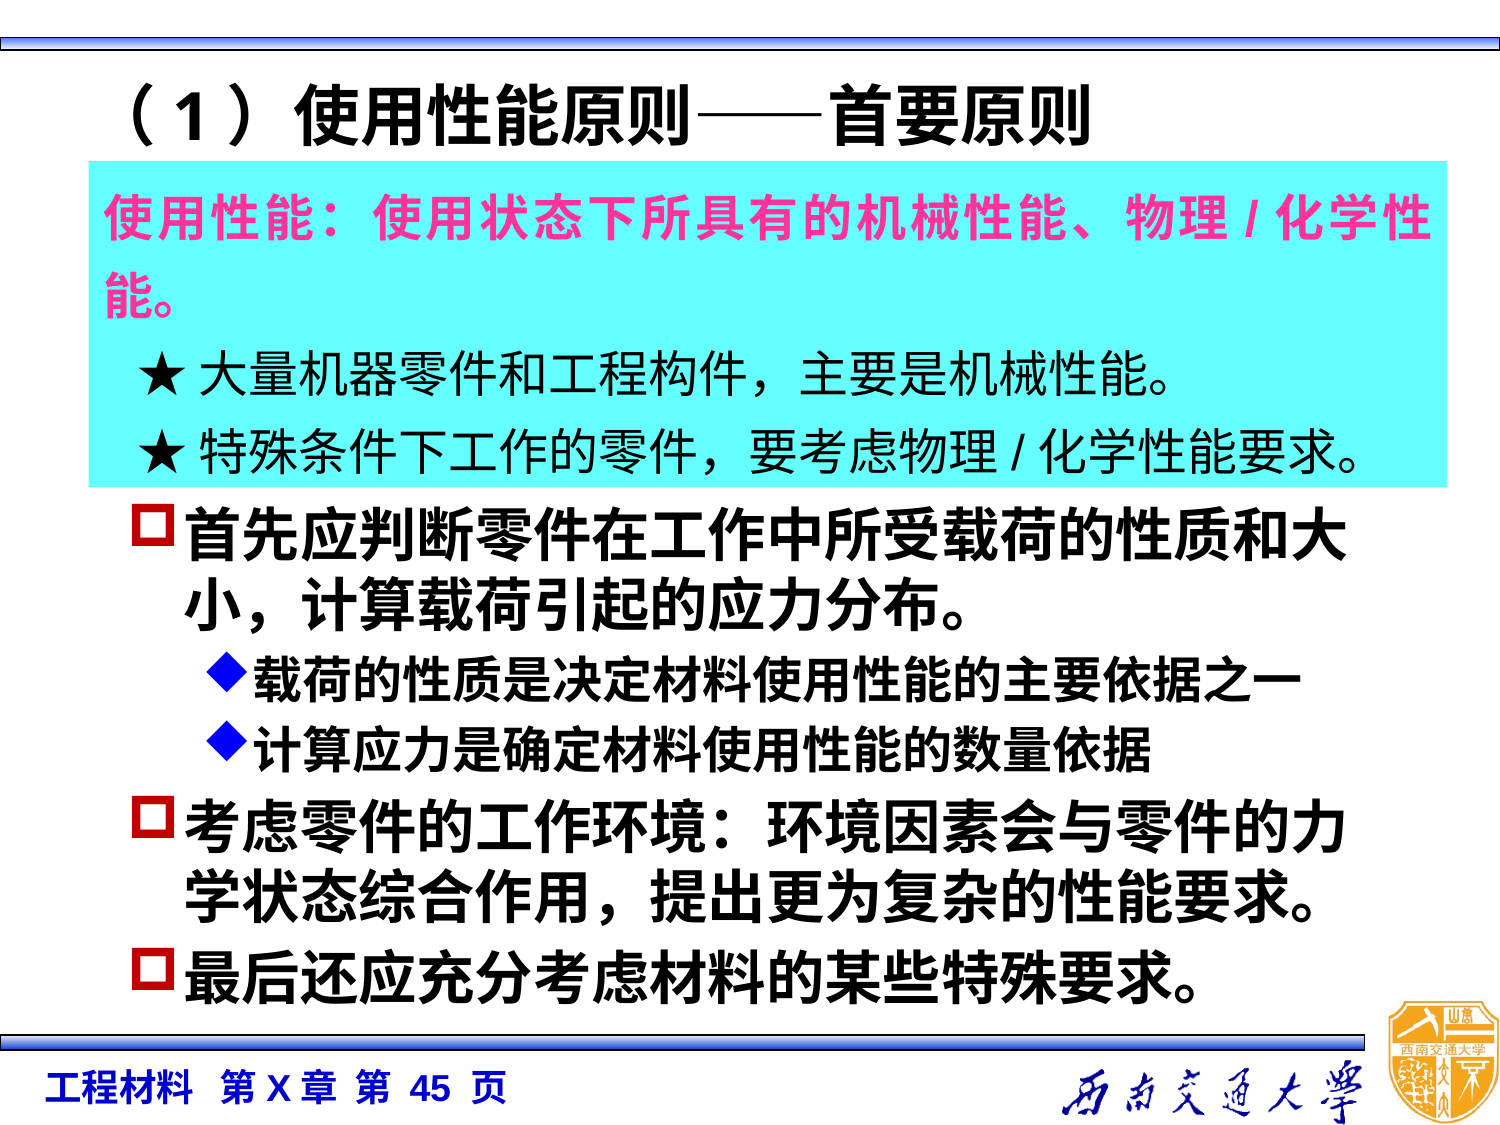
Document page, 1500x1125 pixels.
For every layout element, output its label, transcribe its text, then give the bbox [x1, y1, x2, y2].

picture [1387, 999, 1500, 1125]
title （1）使用性能原则——首要原则 [75, 66, 1425, 292]
text_box 使用性能：使用状态下所具有的机械性能、物理/化学性能。 ★大量机器零件和工程构件，主要是机械性能。 ★特殊条件下工作的零件，要考虑物理/化学性能要求。 [88, 160, 1447, 488]
picture [1062, 1071, 1363, 1125]
list 分析零件的工作条件 首先应判断零件在工作中所受载荷的性质和大小，计算载荷引起的应力分布。 载荷的性质是决定材料使用性能的主要依据之一 计算应力是确定材料使用性能的数量依据 考虑零件的工作环境：环境因素会与零件的力学状态综合作用，提出更为复杂的性能要求。 最后还应充分考虑材料的某些特殊要求。 [112, 488, 1388, 1071]
